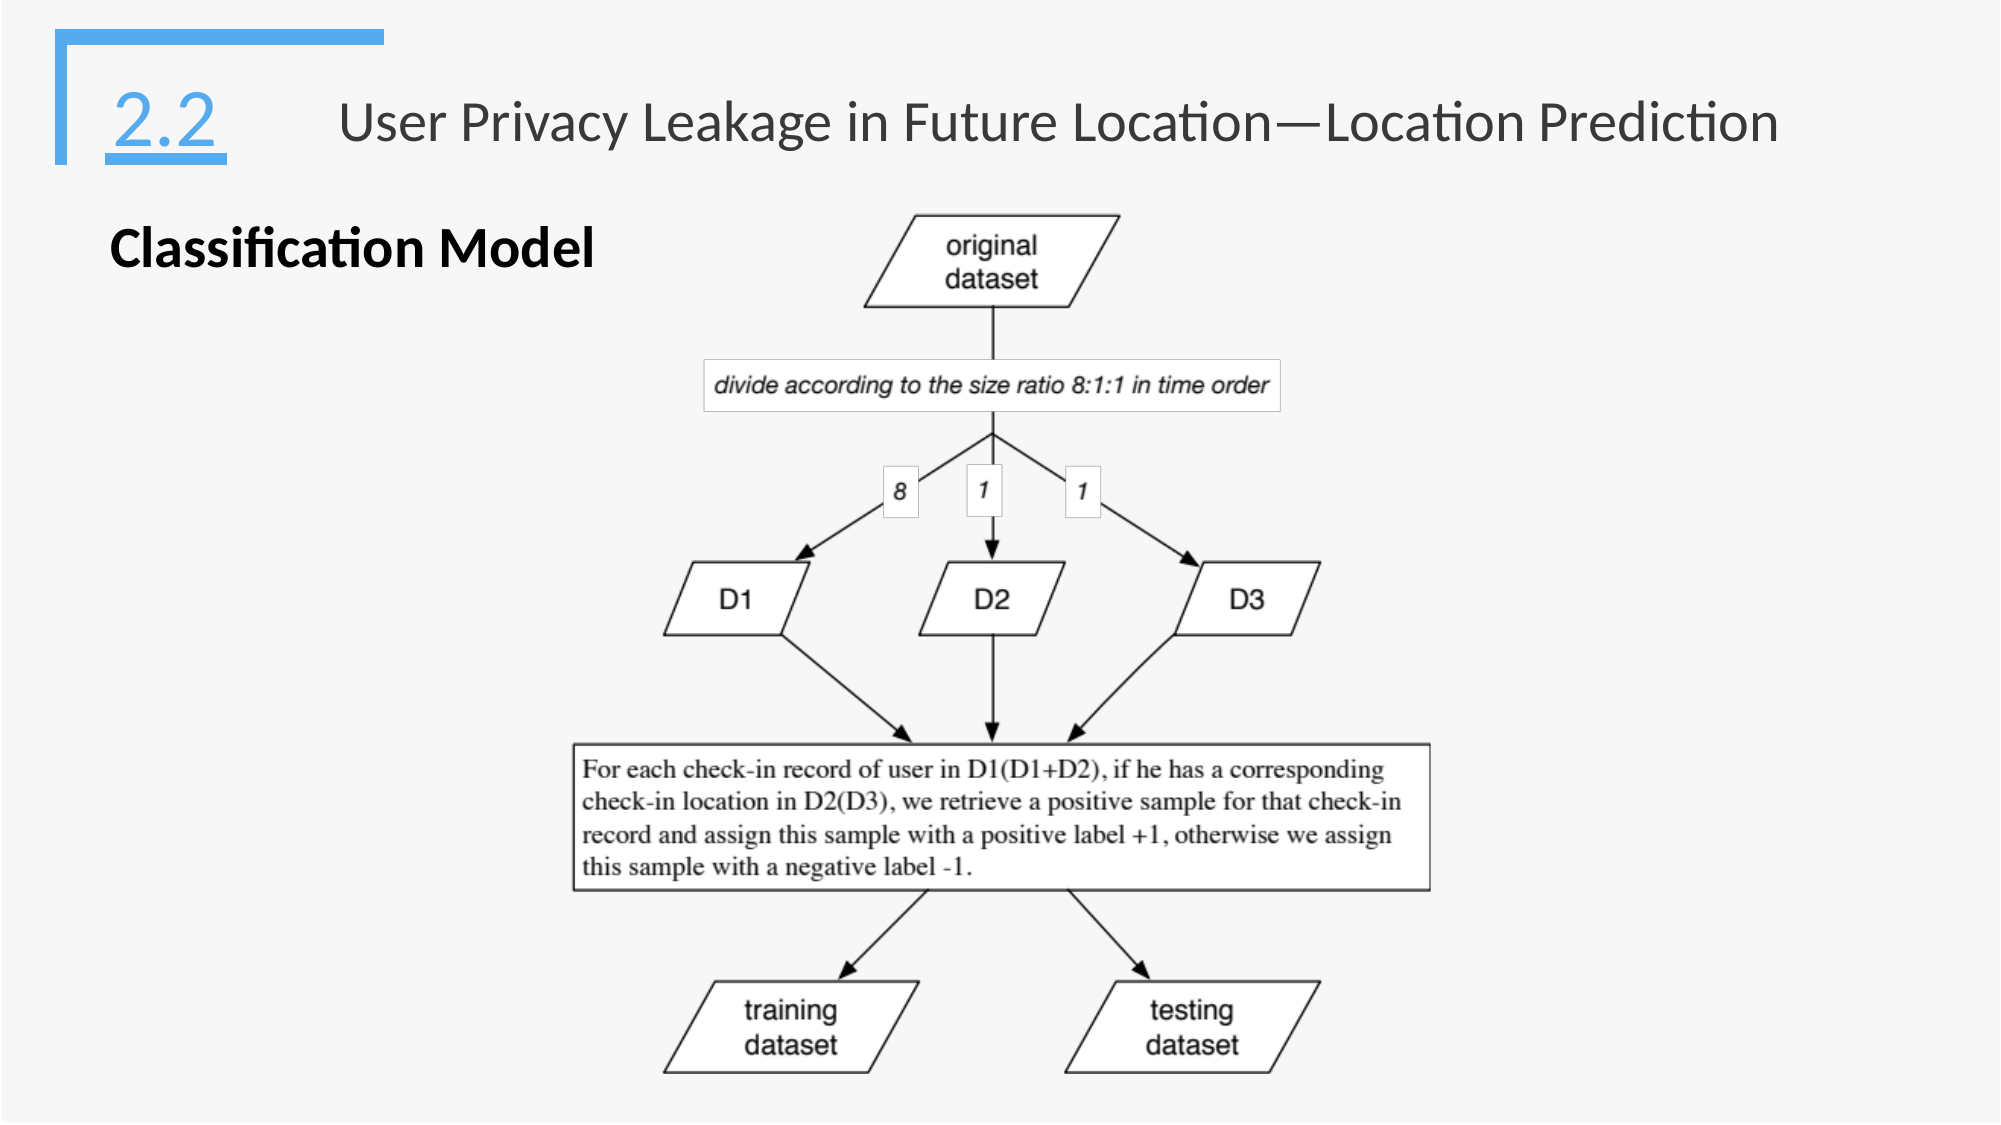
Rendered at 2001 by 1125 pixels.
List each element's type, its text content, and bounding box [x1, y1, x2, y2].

picture [569, 211, 1431, 1074]
text_box User Privacy Leakage in Future Location—Location Prediction [323, 76, 1796, 161]
text_box [1, 0, 2000, 1123]
text_box 2.2 [98, 56, 234, 171]
text_box Classification Model [95, 201, 644, 287]
